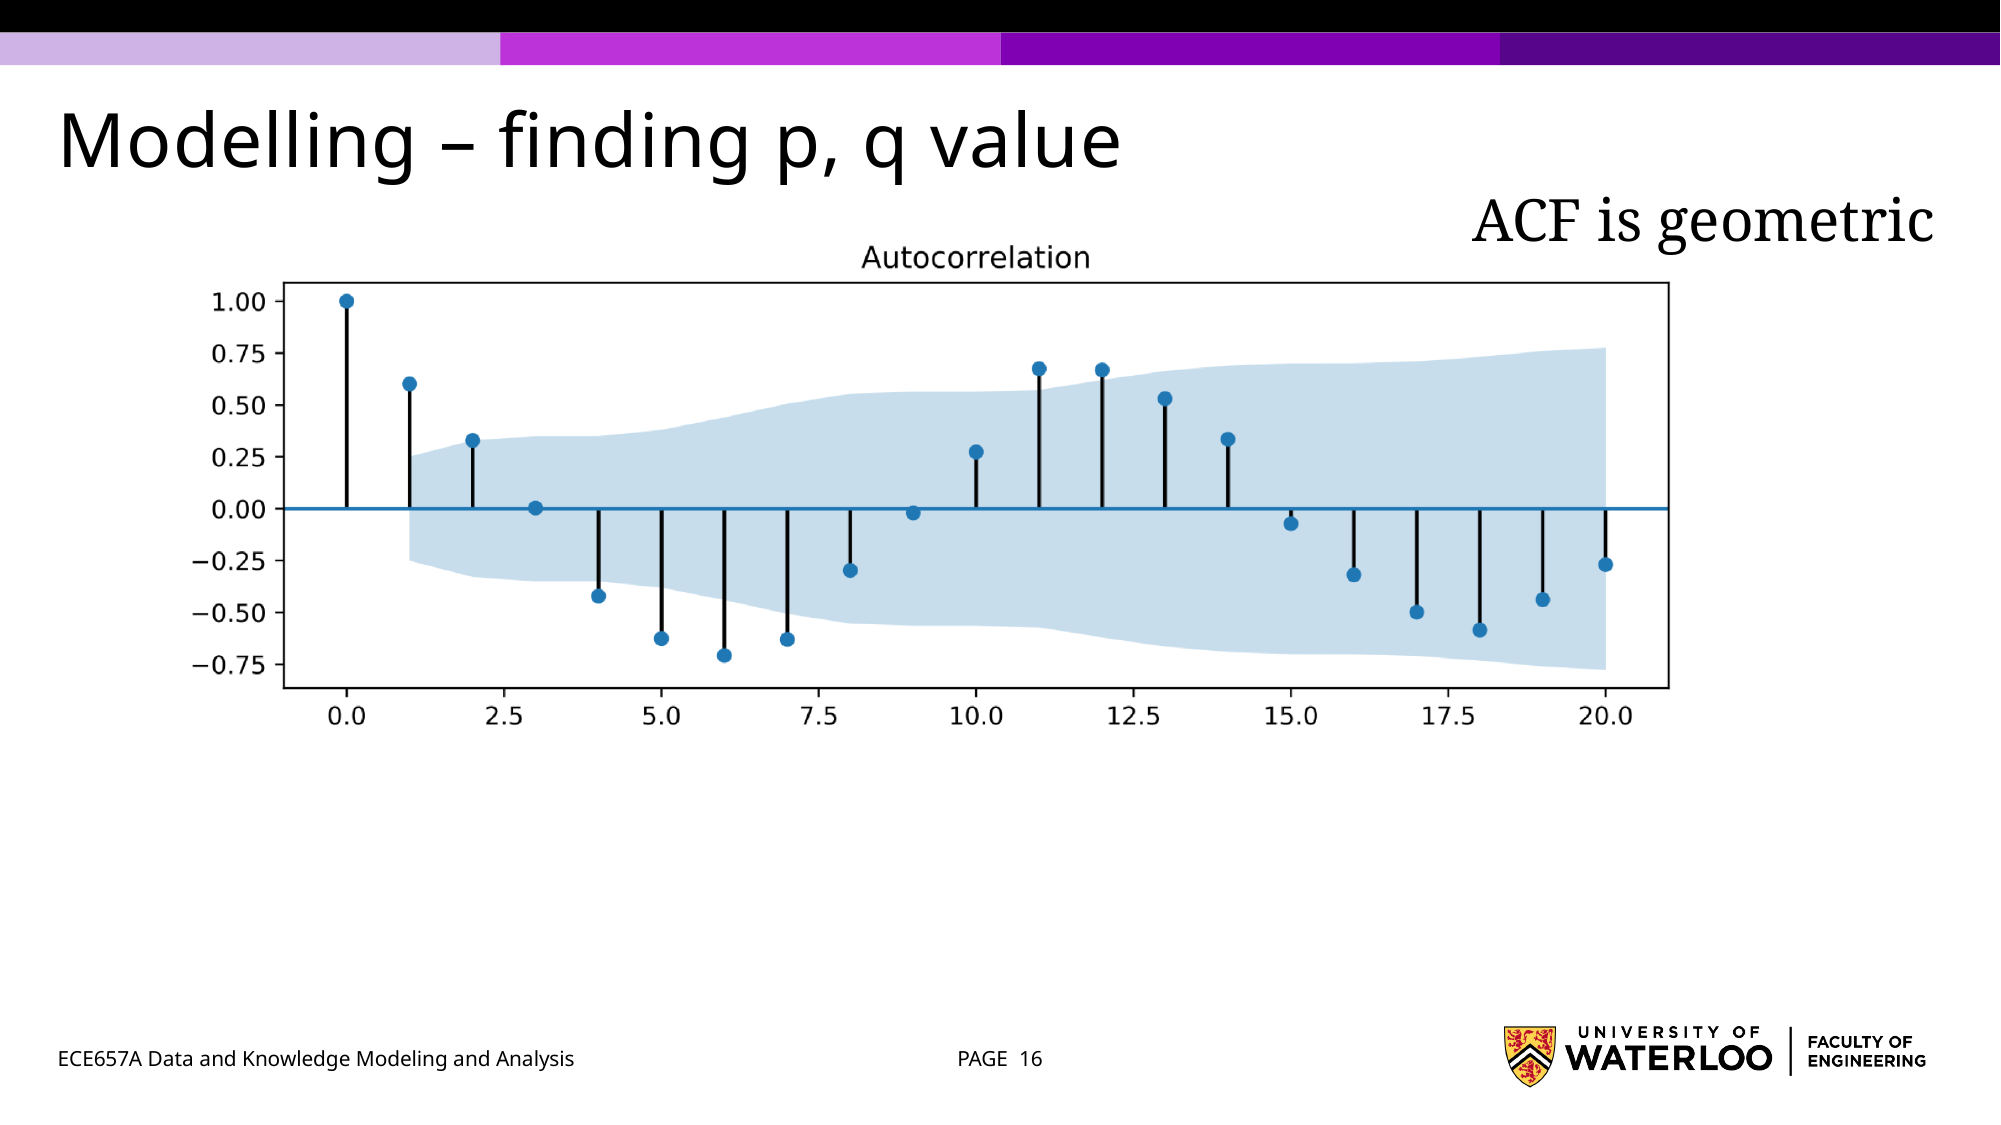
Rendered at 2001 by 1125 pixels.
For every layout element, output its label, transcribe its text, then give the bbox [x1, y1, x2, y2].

footer ECE657A Data and Knowledge Modeling and Analysis [42, 1039, 900, 1081]
text_box ACF is geometric [1457, 175, 1951, 260]
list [60, 218, 1847, 755]
picture [1446, 982, 1982, 1125]
title Modelling – finding p, q value [42, 71, 1941, 219]
slide_number PAGE 16 [916, 1039, 1084, 1081]
